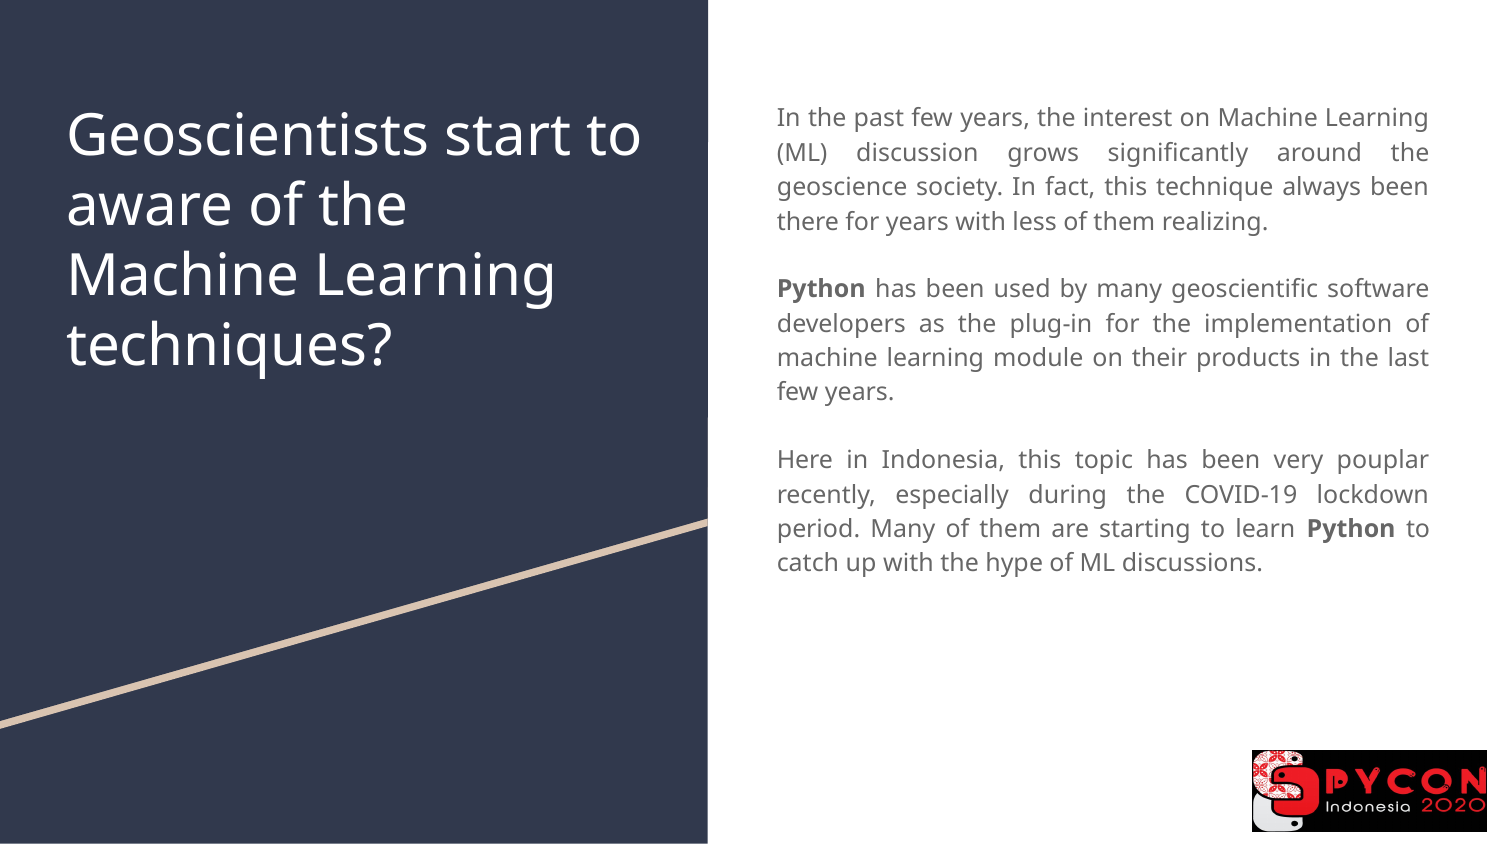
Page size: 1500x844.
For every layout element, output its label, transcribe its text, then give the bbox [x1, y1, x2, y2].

list In the past few years, the interest on Machine Learning (ML) discussion grows significantly around the geoscience society. In fact, this technique always been there for years with less of them realizing. Python has been used by many geoscientific software developers as the plug-in for the implementation of machine learning module on their products in the last few years. Here in Indonesia, this topic has been very pouplar recently, especially during the COVID-19 lockdown period. Many of them are starting to learn Python to catch up with the hype of ML discussions. [761, 82, 1446, 755]
picture [1252, 750, 1487, 832]
title Geoscientists start to aware of the Machine Learning techniques? [51, 82, 660, 494]
